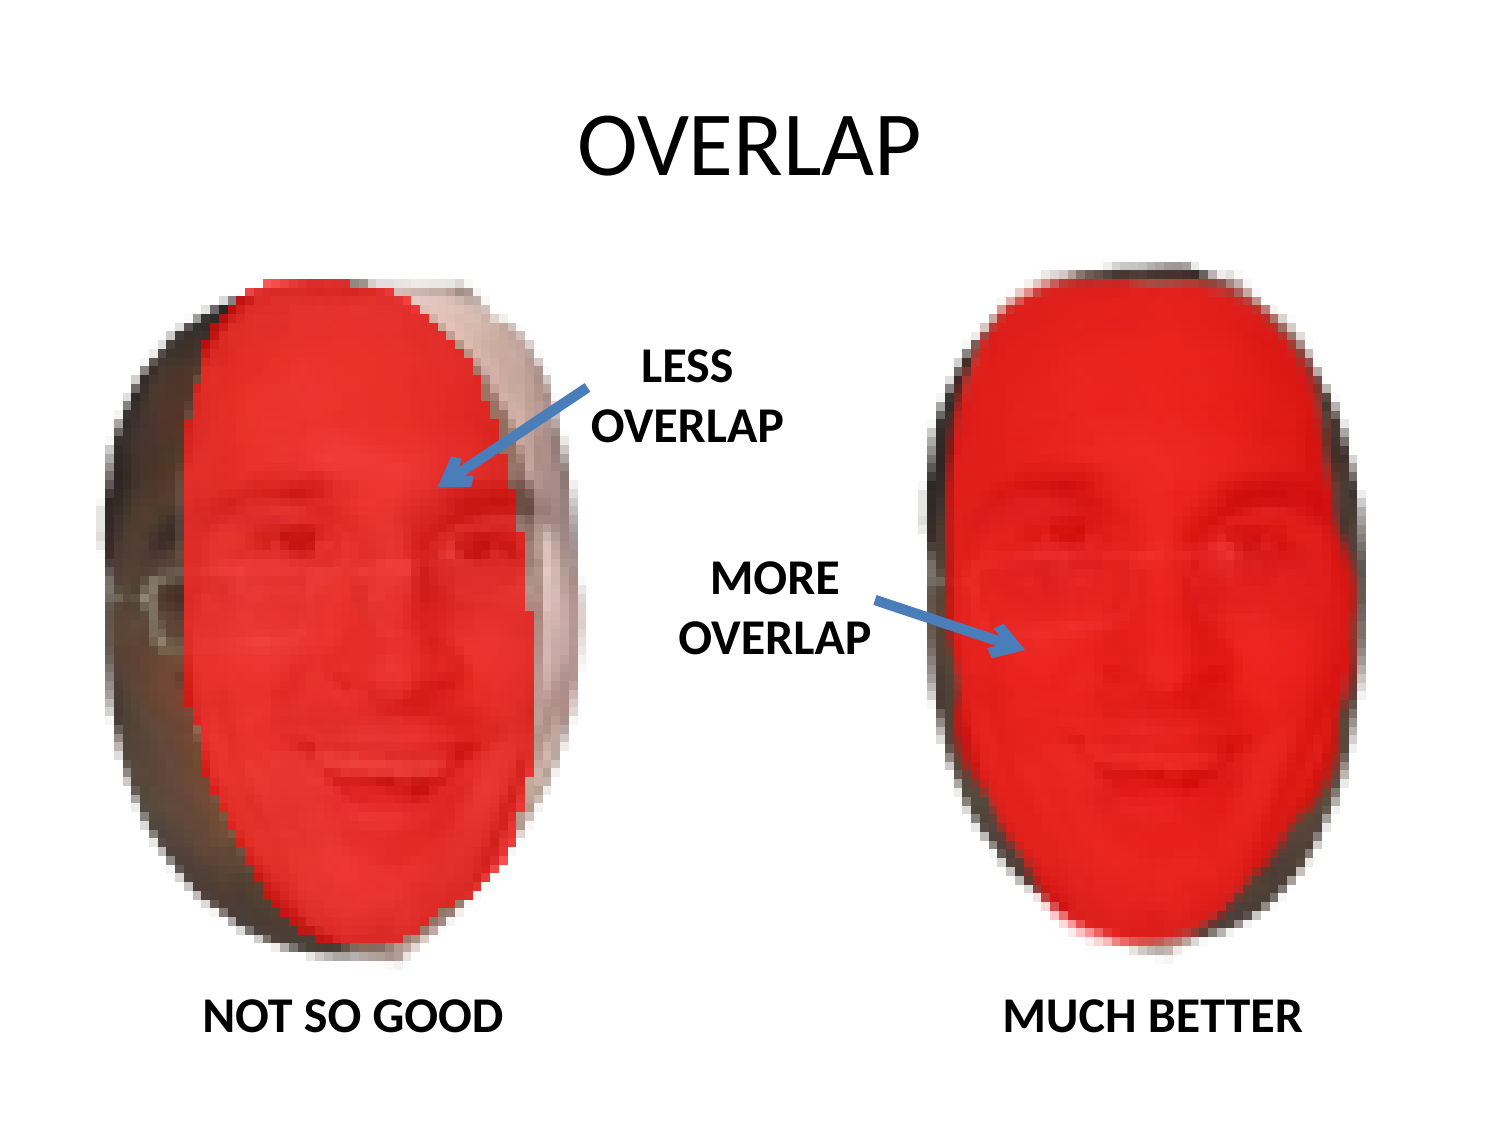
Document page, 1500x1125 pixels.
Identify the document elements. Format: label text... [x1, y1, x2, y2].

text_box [437, 387, 588, 488]
text_box MORE OVERLAP [624, 537, 869, 673]
title OVERLAP [75, 45, 1425, 233]
picture [874, 262, 1428, 964]
text_box NOT SO GOOD [187, 1013, 600, 1050]
text_box MUCH BETTER [987, 974, 1463, 1050]
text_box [874, 599, 1026, 651]
text_box LESS OVERLAP [616, 324, 838, 460]
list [62, 262, 613, 1005]
